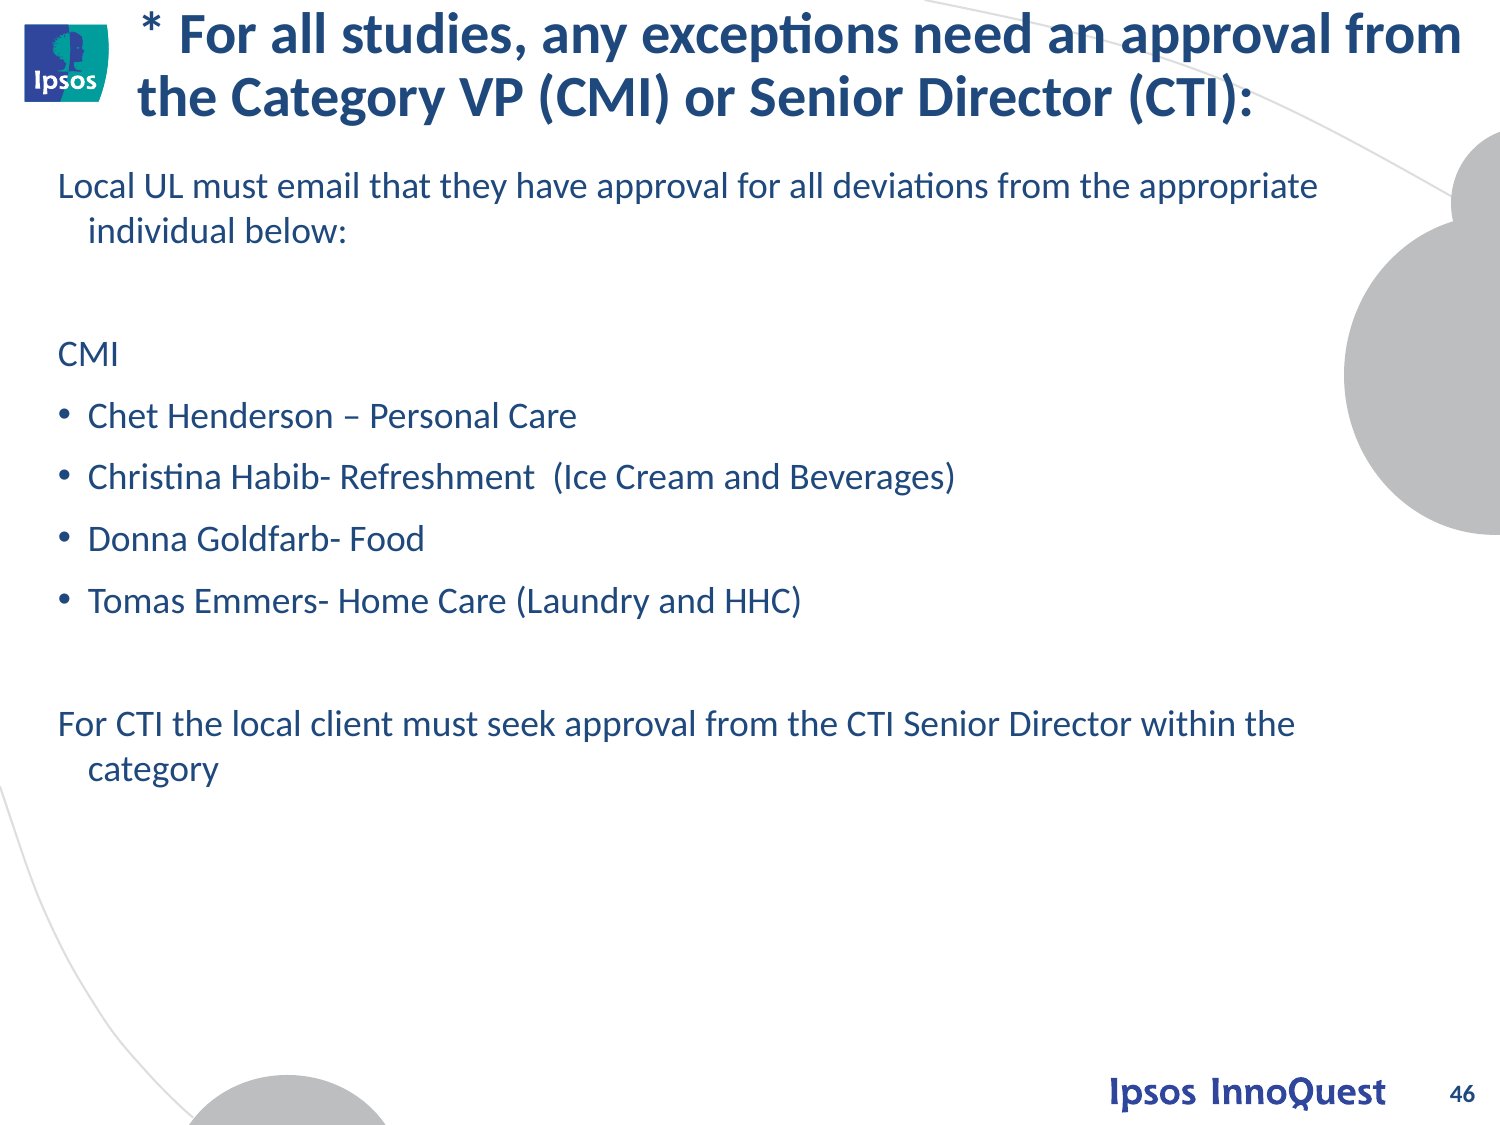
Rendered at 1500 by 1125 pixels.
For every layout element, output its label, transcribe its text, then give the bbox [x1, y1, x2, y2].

title * For all studies, any exceptions need an approval from the Category VP (CMI) or Senior Director (CTI): [137, 15, 1477, 117]
list Local UL must email that they have approval for all deviations from the appropriate individual below: CMI Chet Henderson – Personal Care Christina Habib- Refreshment (Ice Cream and Beverages) Donna Goldfarb- Food Tomas Emmers- Home Care (Laundry and HHC) For CTI the local client must seek approval from the CTI Senior Director within the category [57, 160, 1328, 1047]
slide_number 46 [1427, 1077, 1476, 1108]
